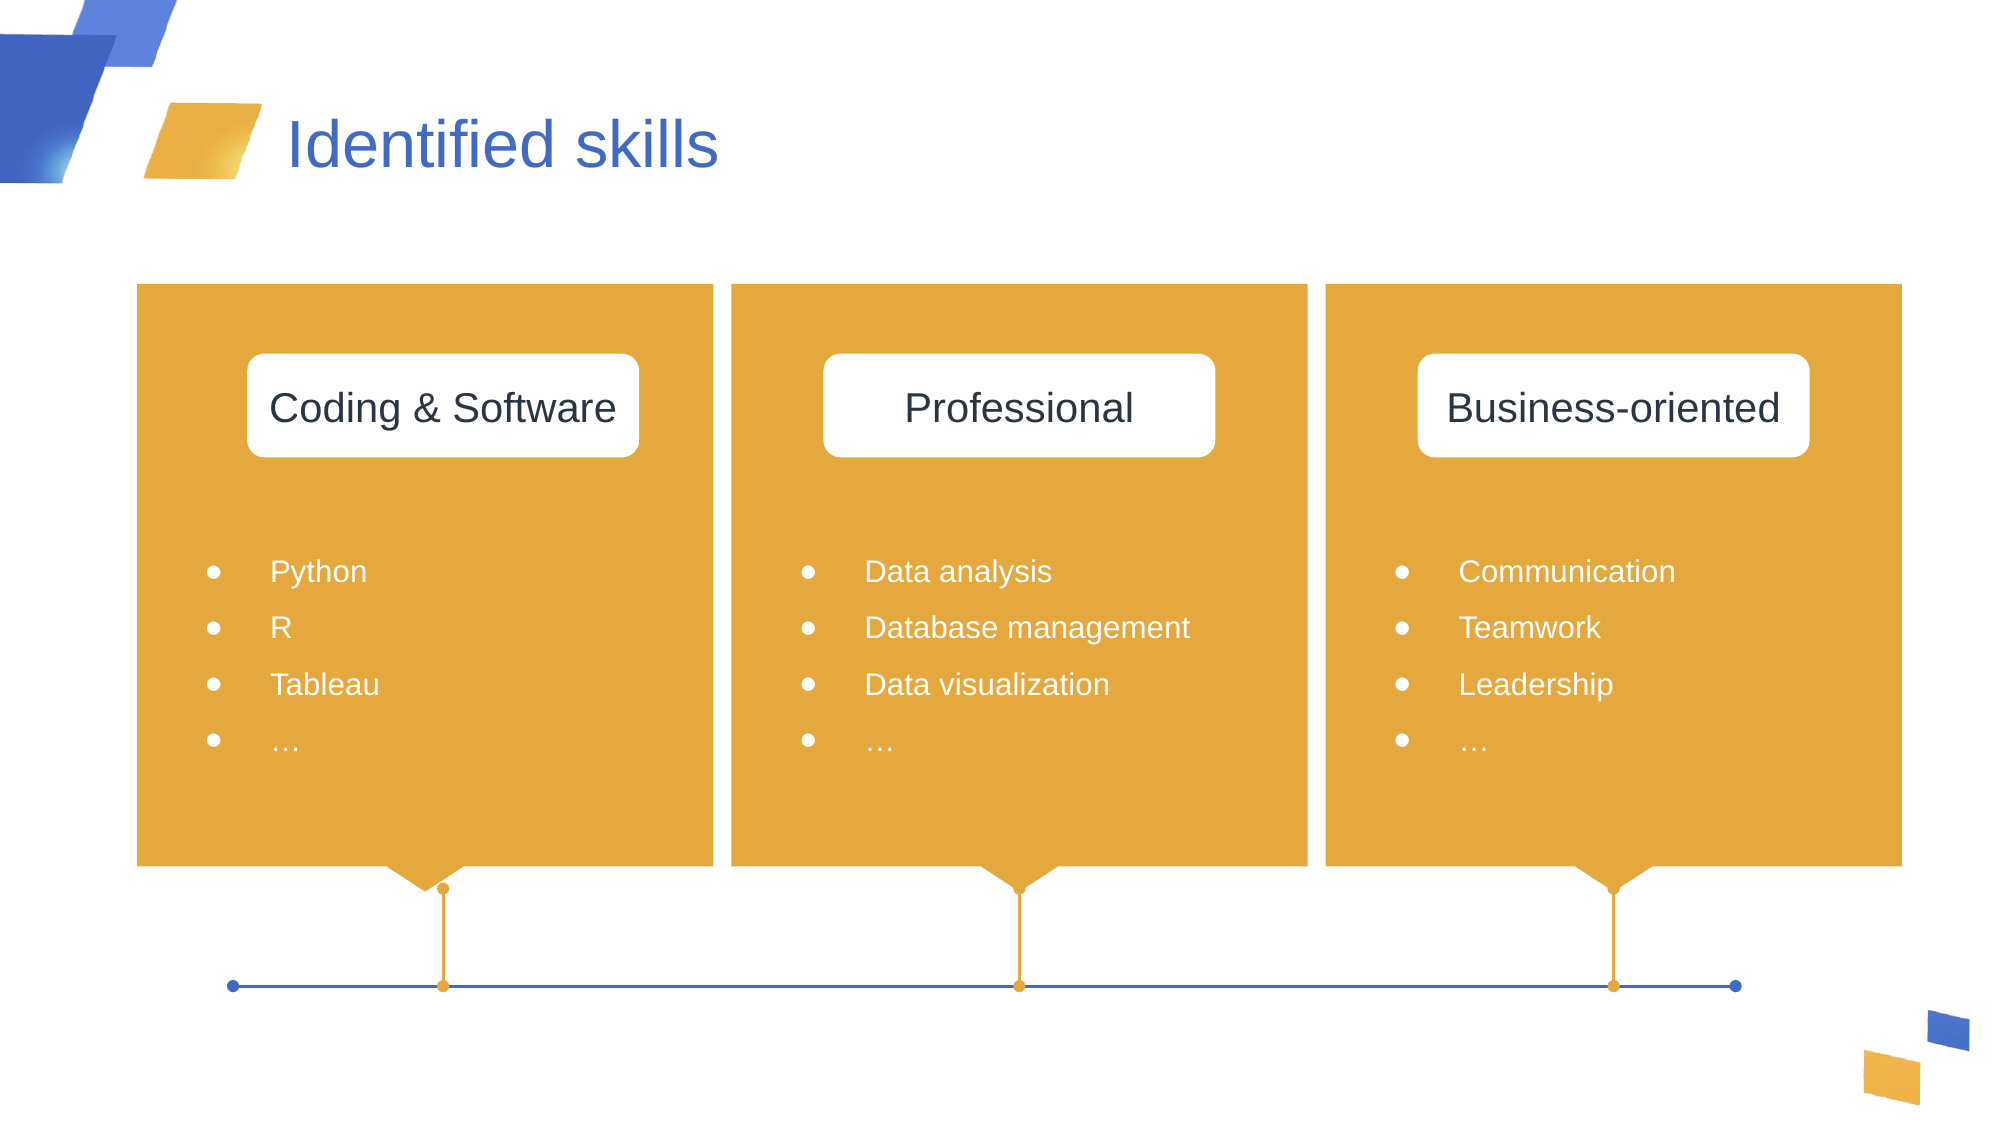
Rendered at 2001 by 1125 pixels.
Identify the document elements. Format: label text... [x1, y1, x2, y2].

text_box Python R Tableau … [155, 525, 696, 765]
text_box Business-oriented [1417, 353, 1810, 458]
text_box Communication Teamwork Leadership … [1343, 525, 1884, 765]
text_box [137, 283, 714, 892]
text_box [1325, 283, 1902, 888]
text_box Professional [823, 353, 1216, 458]
text_box [731, 283, 1308, 888]
text_box Coding & Software [247, 353, 640, 458]
text_box Data analysis Database management Data visualization … [749, 525, 1290, 765]
picture [0, 0, 2001, 1125]
text_box Identified skills [271, 93, 825, 189]
